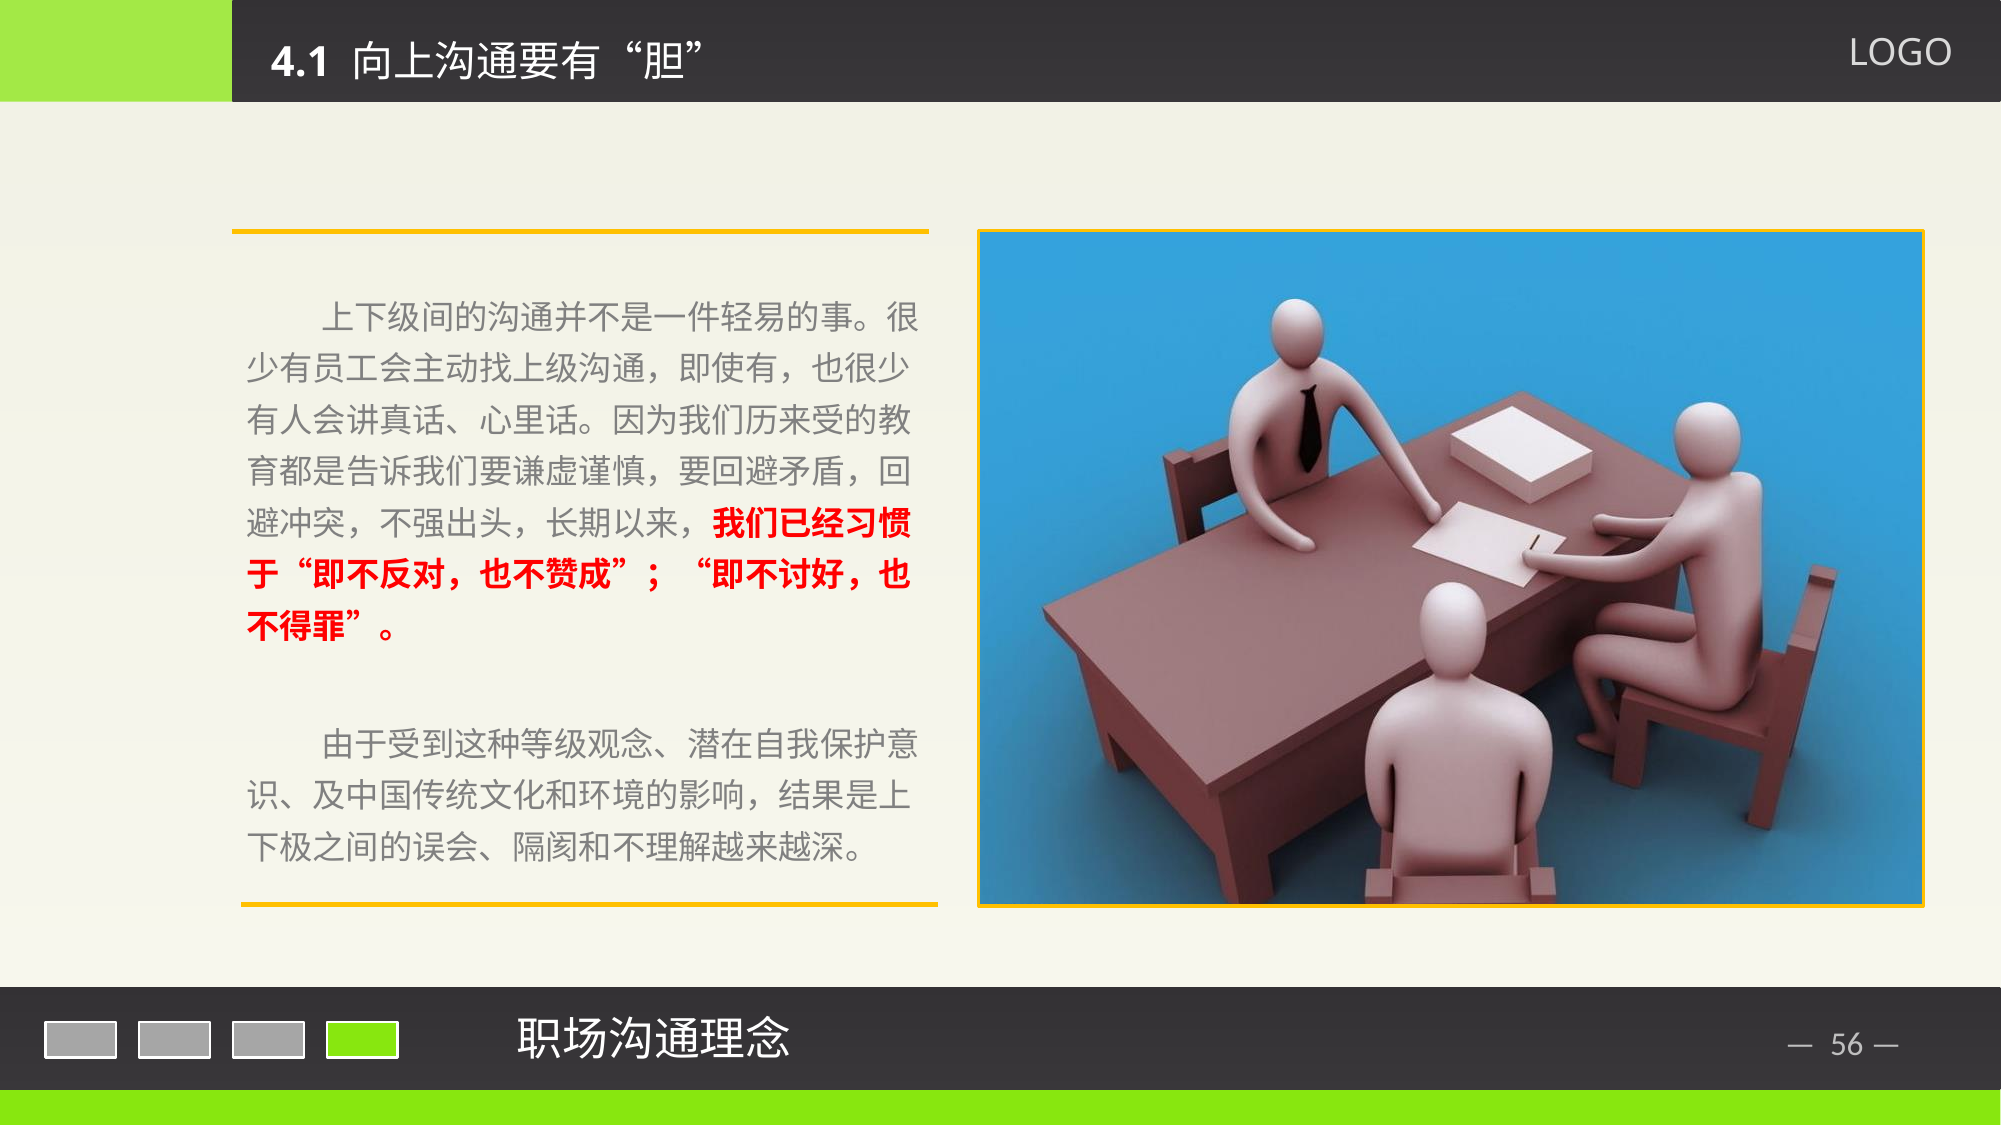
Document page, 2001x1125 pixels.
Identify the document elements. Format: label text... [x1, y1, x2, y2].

text_box 4.1 向上沟通要有“胆” [256, 27, 871, 93]
text_box 上下级间的沟通并不是一件轻易的事。很少有员工会主动找上级沟通，即使有，也很少有人会讲真话、心里话。因为我们历来受的教育都是告诉我们要谦虚谨慎，要回避矛盾，回避冲突，不强出头，长期以来，我们已经习惯于“即不反对，也不赞成”；“即不讨好，也不得罪”。 [231, 277, 953, 653]
text_box 由于受到这种等级观念、潜在自我保护意识、及中国传统文化和环境的影响，结果是上下极之间的误会、隔阂和不理解越来越深。 [231, 704, 953, 874]
picture [980, 231, 1922, 905]
